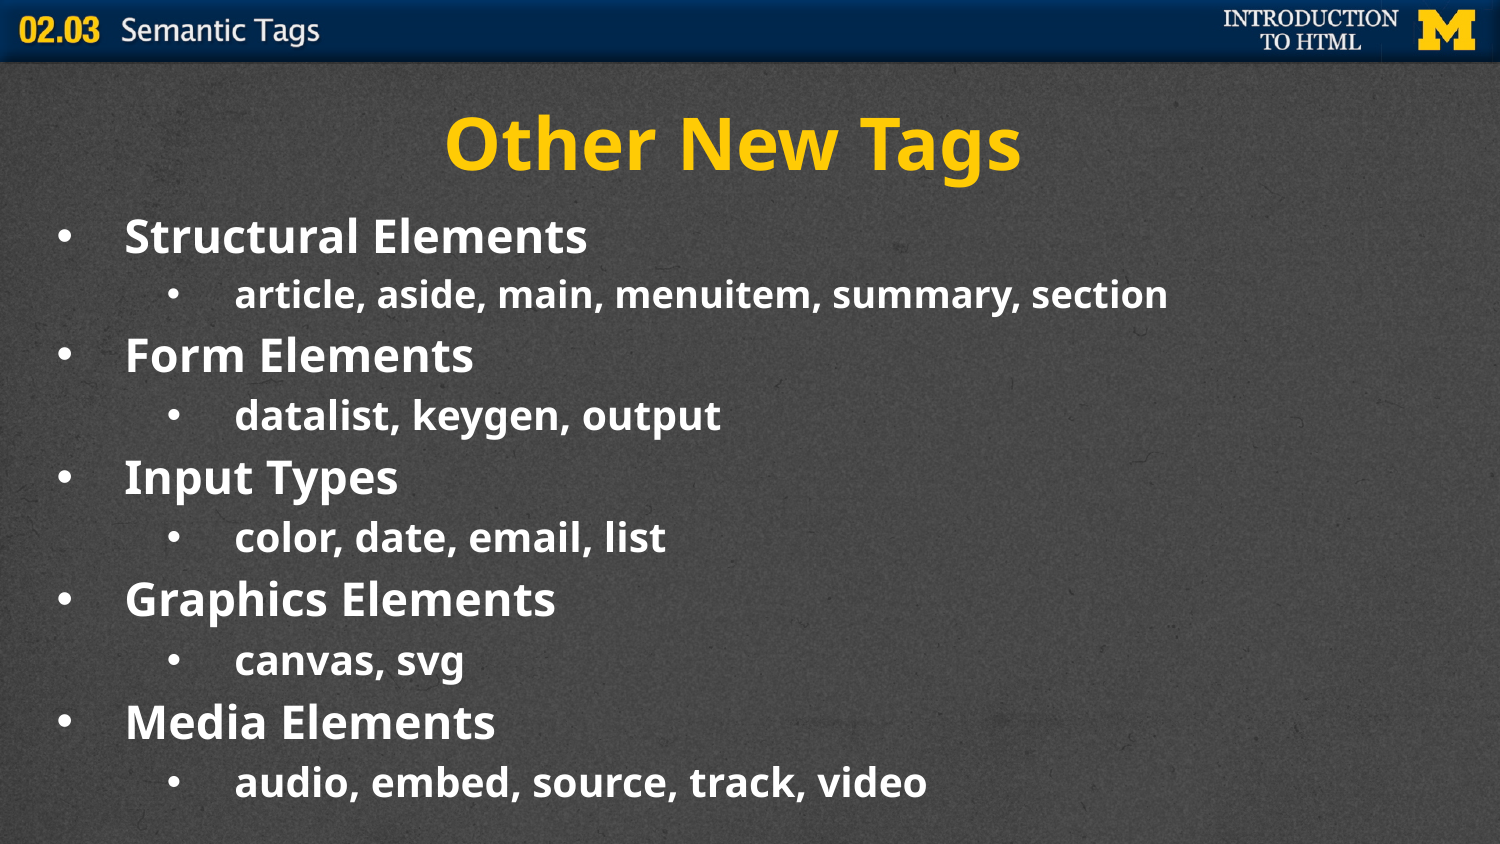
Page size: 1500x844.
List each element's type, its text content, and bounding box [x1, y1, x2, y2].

list Structural Elements article, aside, main, menuitem, summary, section Form Elements datalist, keygen, output Input Types color, date, email, list Graphics Elements canvas, svg Media Elements audio, embed, source, track, video [41, 199, 1425, 814]
title Other New Tags [41, 89, 1425, 199]
picture [0, 0, 1500, 844]
